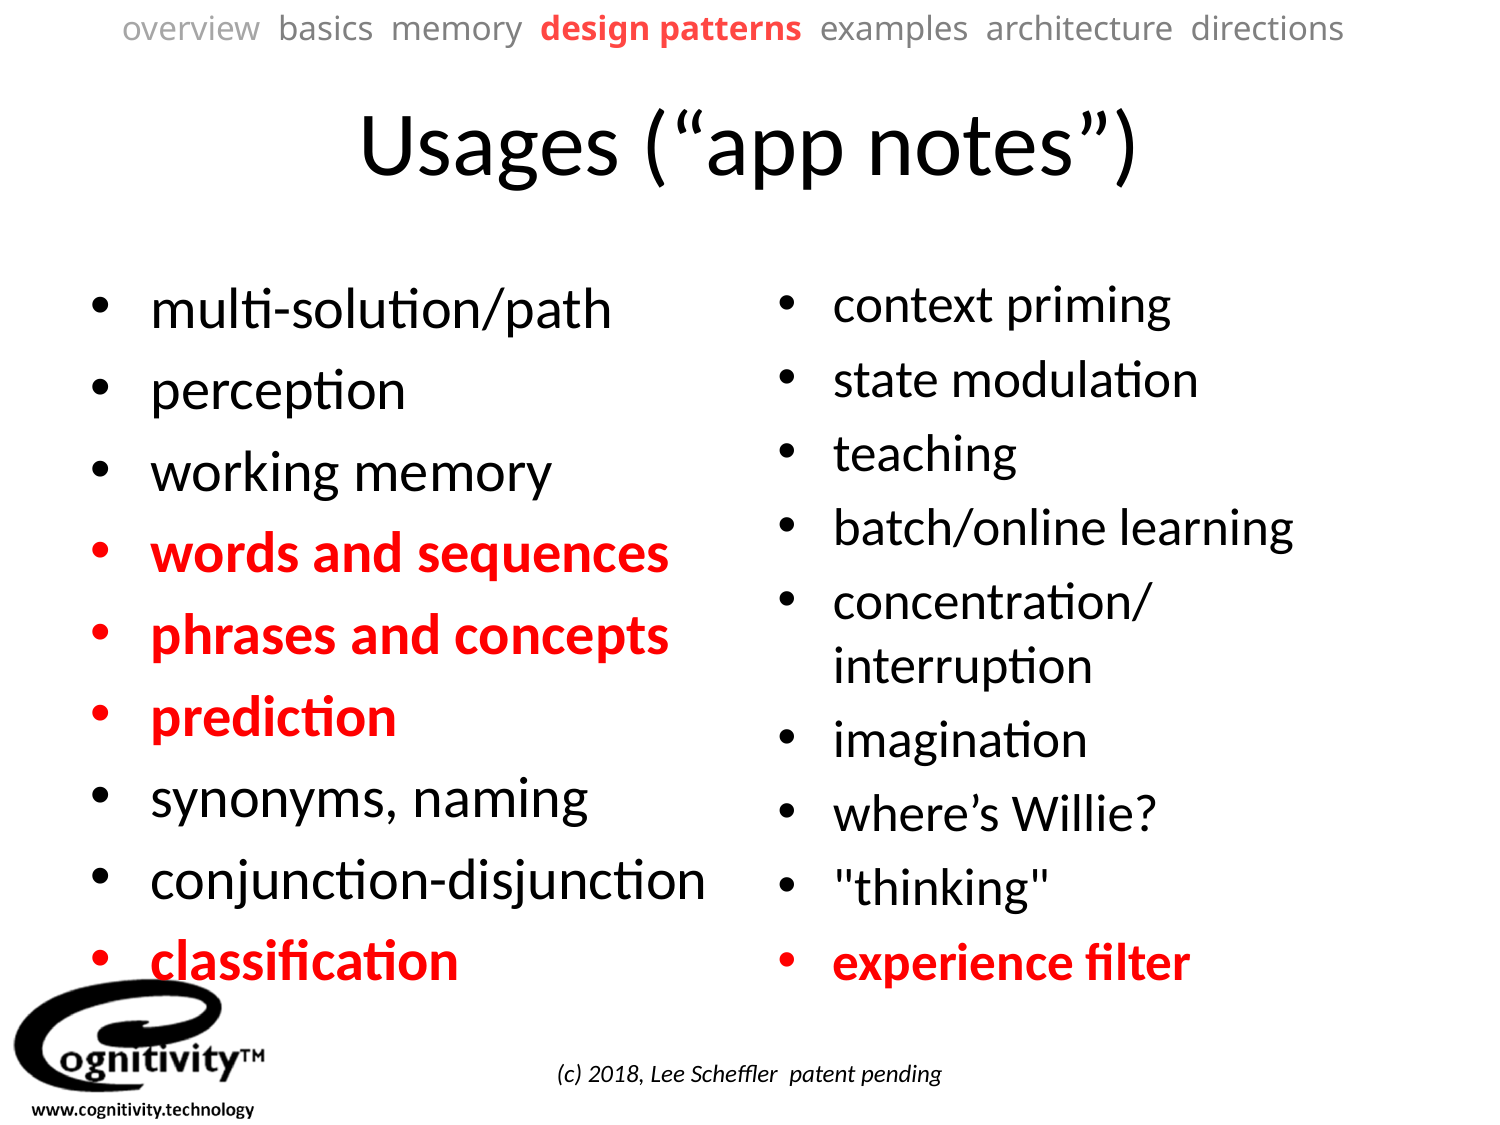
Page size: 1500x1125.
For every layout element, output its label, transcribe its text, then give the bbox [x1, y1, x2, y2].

text_box overview basics memory design patterns examples architecture directions [107, 0, 1361, 55]
picture [0, 966, 277, 1125]
footer (c) 2018, Lee Scheffler patent pending [512, 1042, 988, 1103]
list multi-solution/path perception working memory words and sequences phrases and concepts prediction synonyms, naming conjunction-disjunction classification [75, 262, 738, 1005]
title Usages (“app notes”) [75, 45, 1425, 233]
list context priming state modulation teaching batch/online learning concentration/ interruption imagination where’s Willie? "thinking" experience filter [762, 262, 1425, 1005]
